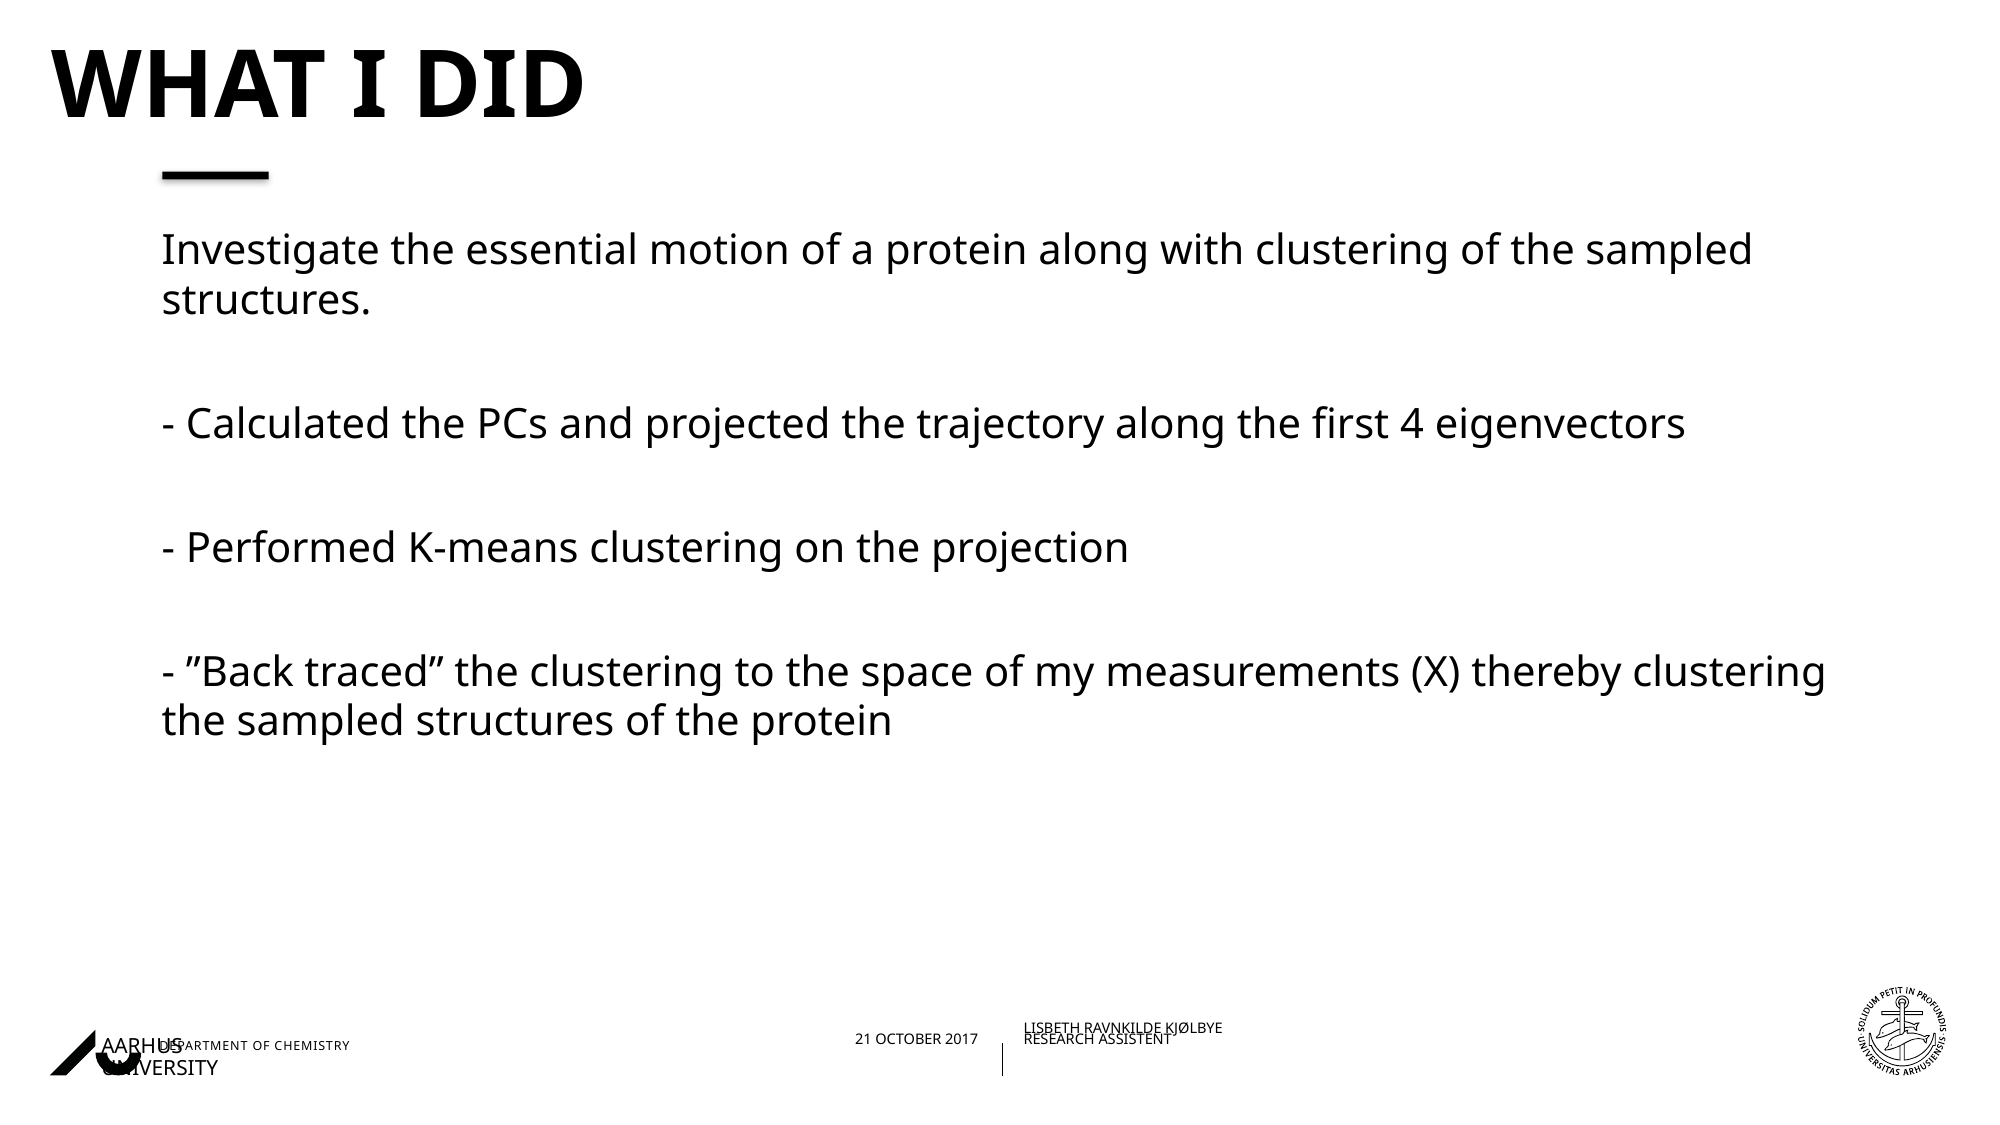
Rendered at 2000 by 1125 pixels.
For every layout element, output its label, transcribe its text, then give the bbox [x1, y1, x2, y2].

title What i did [51, 37, 1948, 162]
list Investigate the essential motion of a protein along with clustering of the sampled structures. - Calculated the PCs and projected the trajectory along the first 4 eigenvectors - Performed K-means clustering on the projection - ”Back traced” the clustering to the space of my measurements (X) thereby clustering the sampled structures of the protein [161, 224, 1839, 968]
